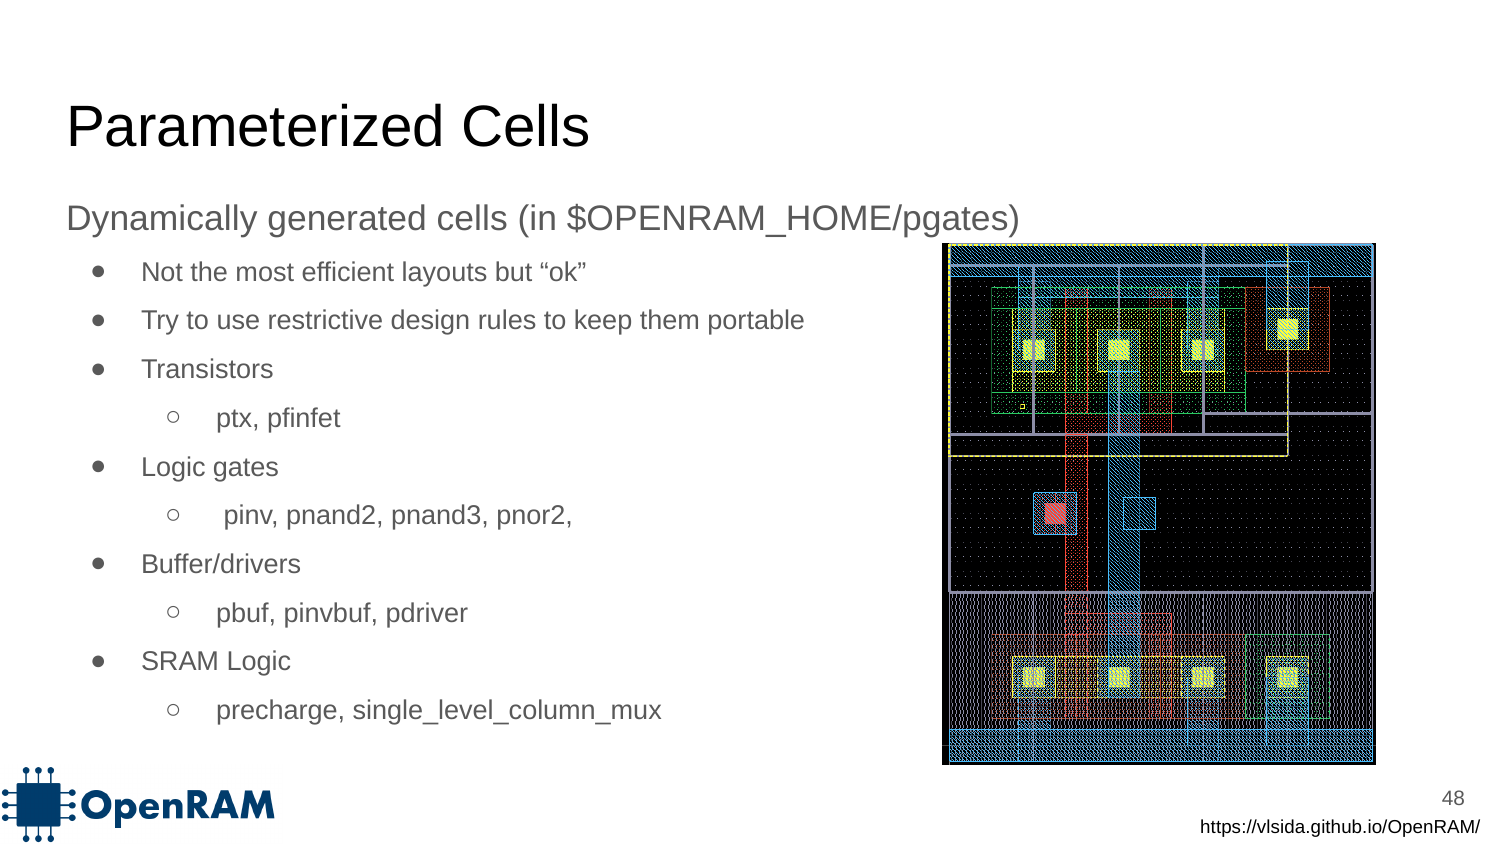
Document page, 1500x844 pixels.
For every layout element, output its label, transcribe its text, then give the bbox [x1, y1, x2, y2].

picture [942, 242, 1377, 766]
list Dynamically generated cells (in $OPENRAM_HOME/pgates) Not the most efficient layouts but “ok” Try to use restrictive design rules to keep them portable Transistors ptx, pfinfet Logic gates pinv, pnand2, pnand3, pnor2, Buffer/drivers pbuf, pinvbuf, pdriver SRAM Logic precharge, single_level_column_mux [51, 173, 1449, 735]
picture [0, 764, 283, 844]
slide_number ‹#› [1389, 764, 1480, 830]
title Parameterized Cells [51, 72, 1449, 167]
